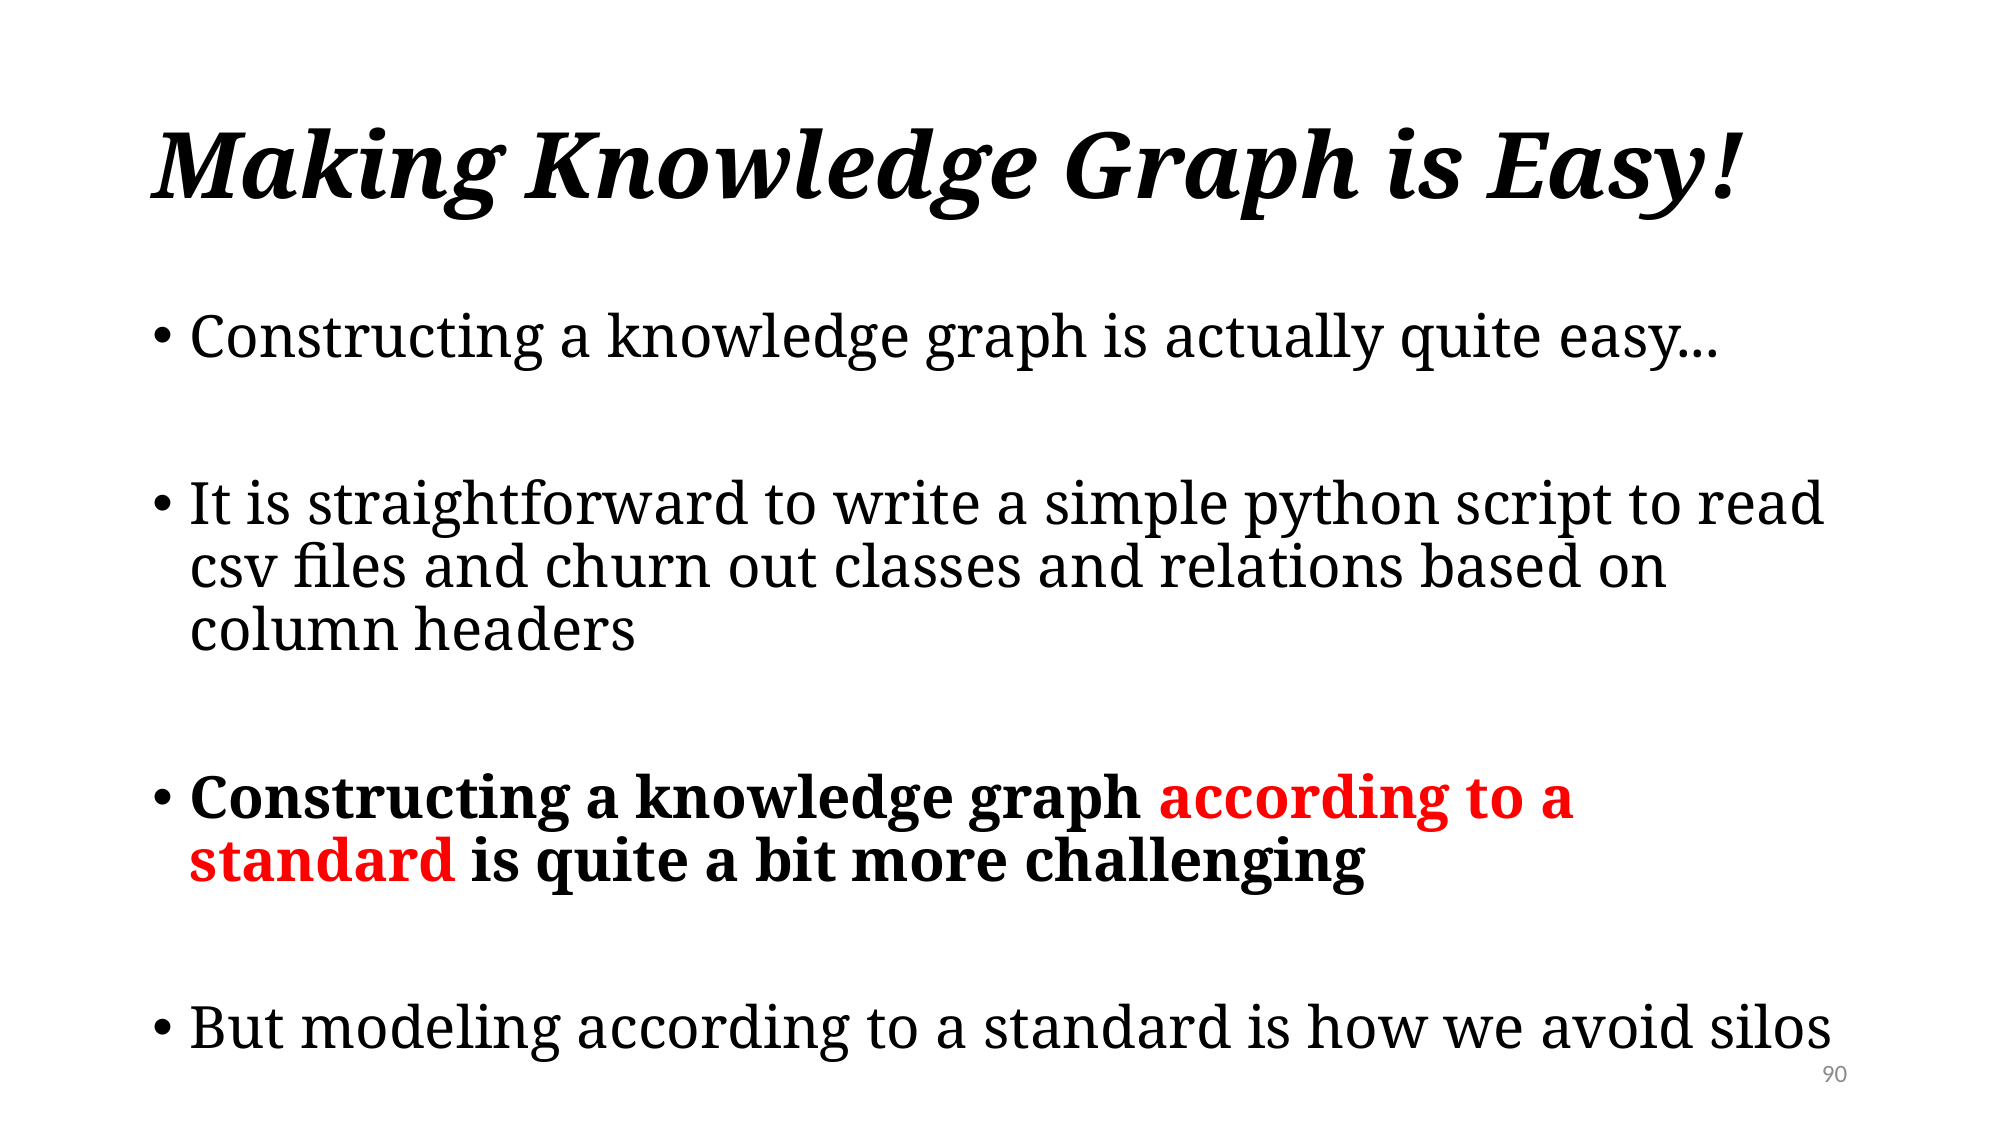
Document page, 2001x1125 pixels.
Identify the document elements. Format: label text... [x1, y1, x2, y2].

title Making Knowledge Graph is Easy! [137, 59, 1863, 278]
slide_number 90 [1412, 1042, 1863, 1103]
list Constructing a knowledge graph is actually quite easy... It is straightforward to write a simple python script to read csv files and churn out classes and relations based on column headers Constructing a knowledge graph according to a standard is quite a bit more challenging But modeling according to a standard is how we avoid silos [137, 299, 1863, 1066]
